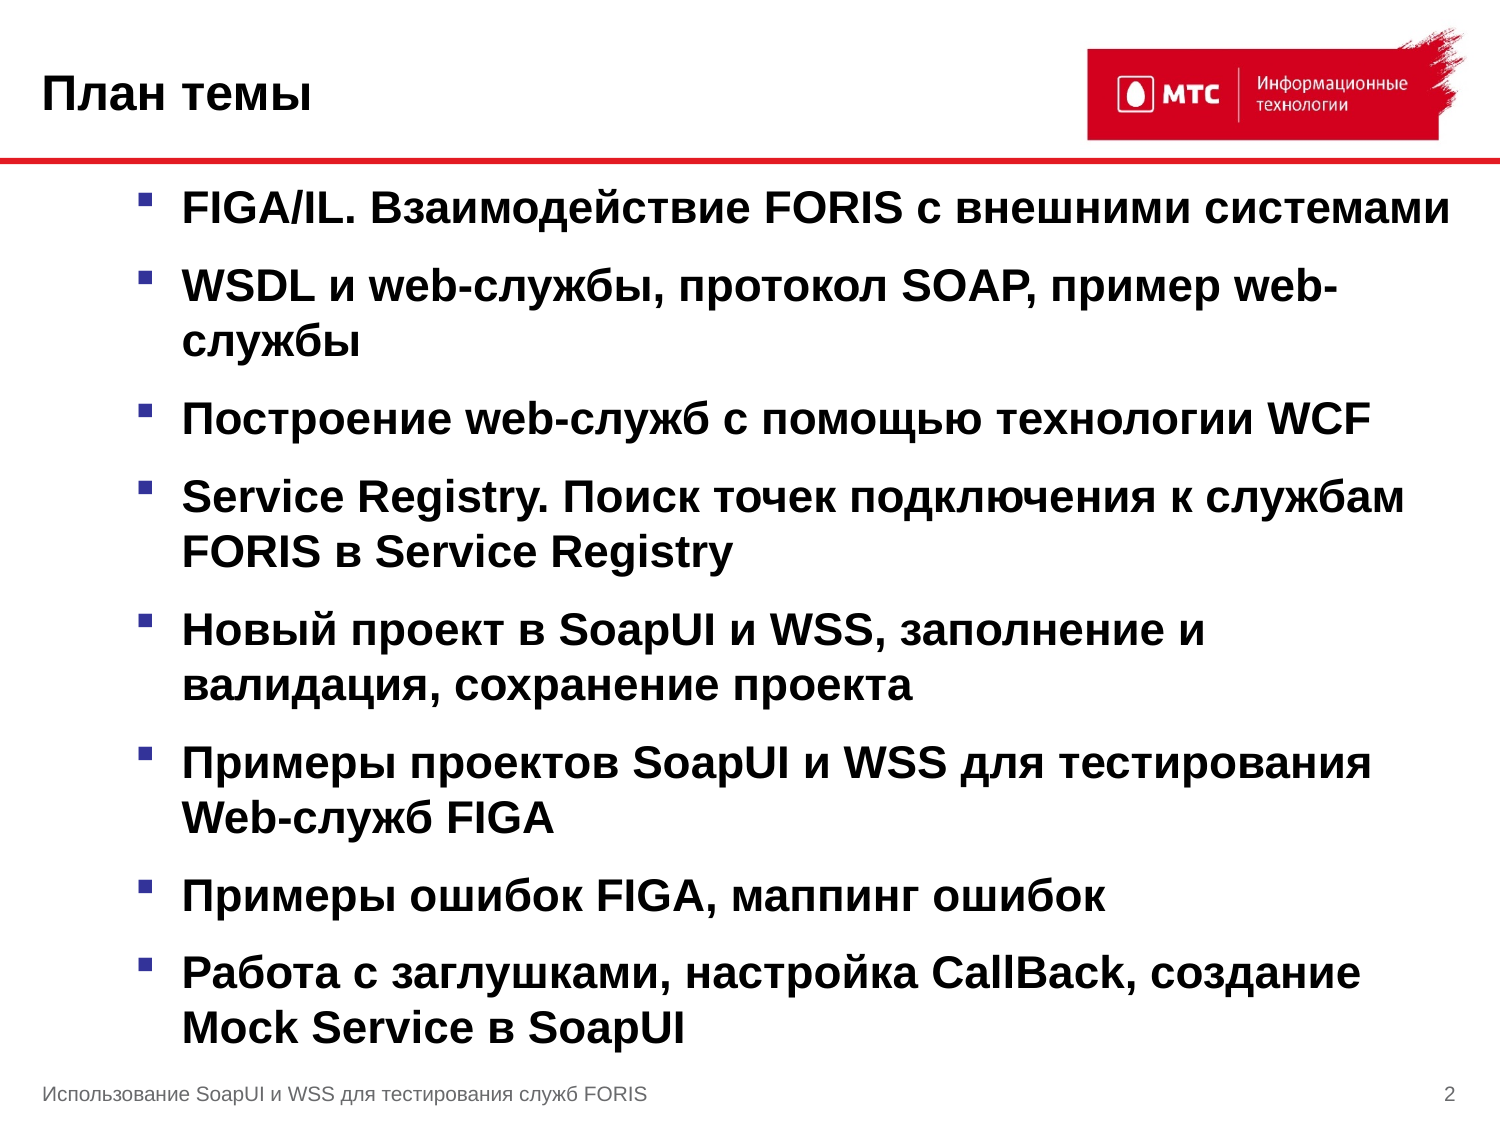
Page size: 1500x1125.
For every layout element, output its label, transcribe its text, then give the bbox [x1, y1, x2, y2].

picture [1306, 19, 1475, 149]
list FIGA/IL. Взаимодействие FORIS с внешними системами WSDL и web-службы, протокол SOAP, пример web-службы Построение web-служб с помощью технологии WCF Service Registry. Поиск точек подключения к службам FORIS в Service Registry Новый проект в SoapUI и WSS, заполнение и валидация, сохранение проекта Примеры проектов SoapUI и WSS для тестирования Web-служб FIGA Примеры ошибок FIGA, маппинг ошибок Работа с заглушками, настройка CallBack, создание Mock Service в SoapUI [41, 172, 1483, 1059]
title План темы [40, 18, 1306, 162]
slide_number 2 [1390, 1070, 1456, 1106]
footer Использование SoapUI и WSS для тестирования служб FORIS [41, 1070, 1377, 1107]
